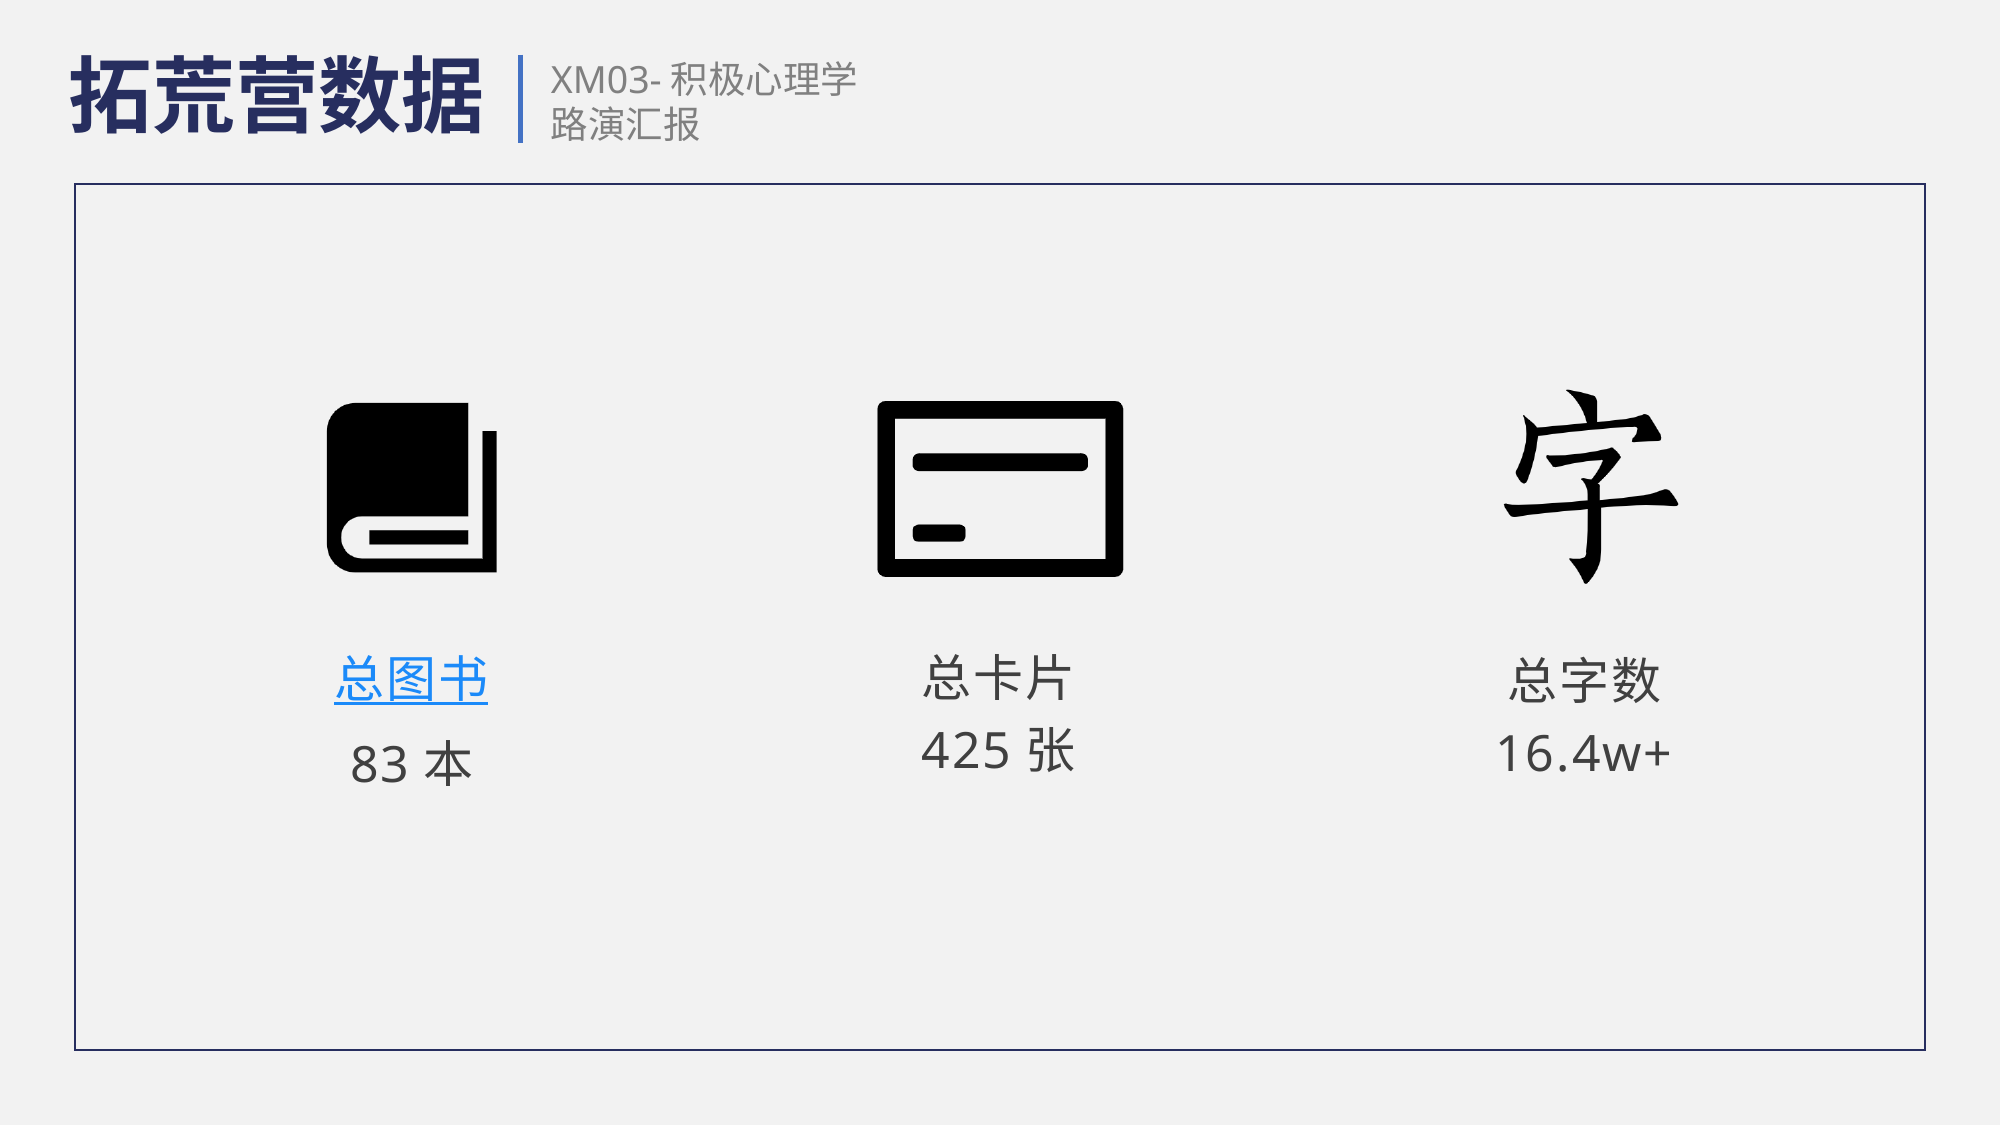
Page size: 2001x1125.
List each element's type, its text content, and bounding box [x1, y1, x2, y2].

picture [309, 385, 514, 590]
text_box 拓荒营数据 [54, 36, 501, 151]
picture [859, 349, 1141, 630]
text_box 总图书 83本 [319, 625, 504, 800]
text_box 总卡片 425张 [906, 630, 1091, 786]
text_box 总字数 16.4w+ [1480, 629, 1688, 789]
picture [1486, 387, 1687, 588]
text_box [520, 49, 1458, 156]
